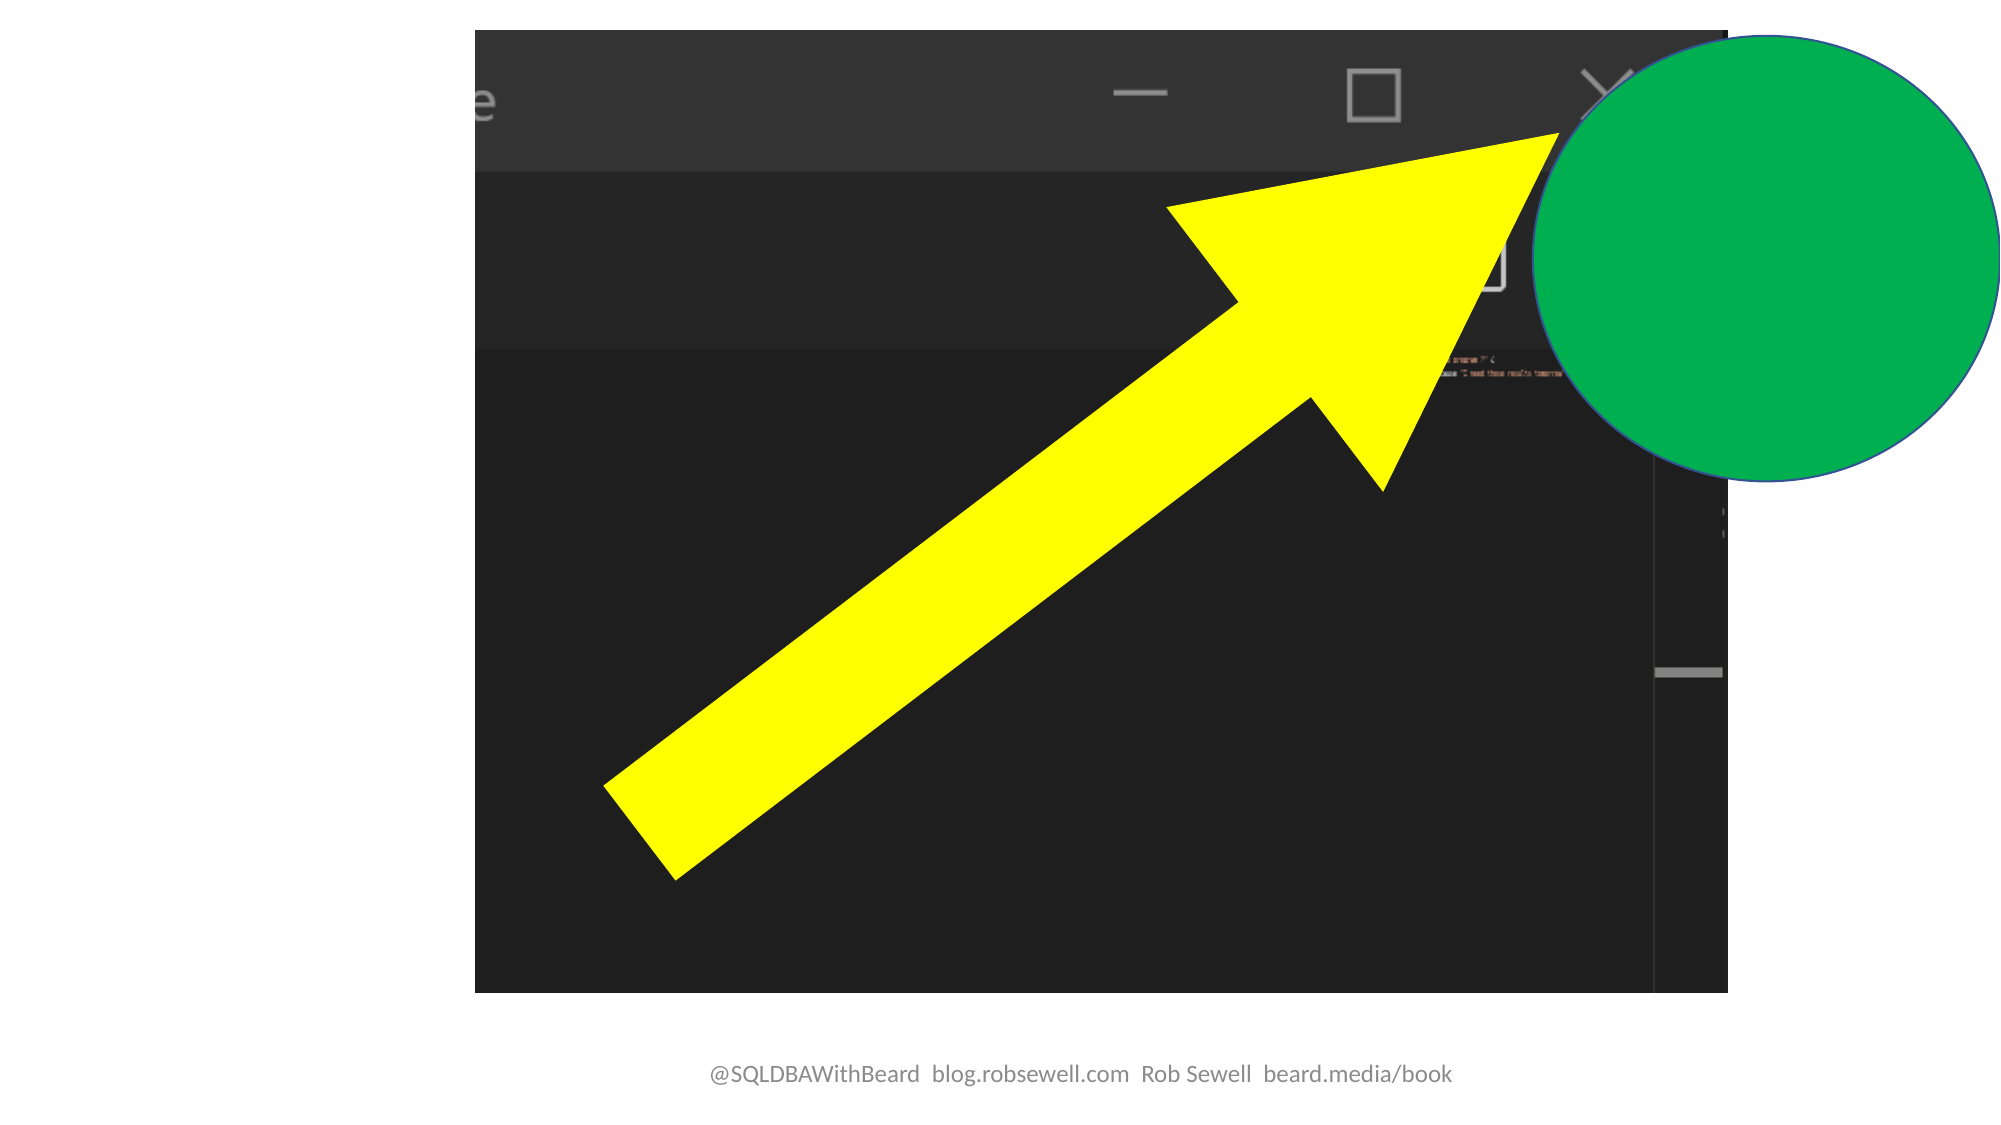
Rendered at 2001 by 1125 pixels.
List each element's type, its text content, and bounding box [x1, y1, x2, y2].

text_box [1730, 34, 2000, 483]
picture [475, 29, 1730, 993]
footer @SQLDBAWithBeard blog.robsewell.com Rob Sewell beard.media/book [662, 1042, 1500, 1103]
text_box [639, 132, 1560, 834]
